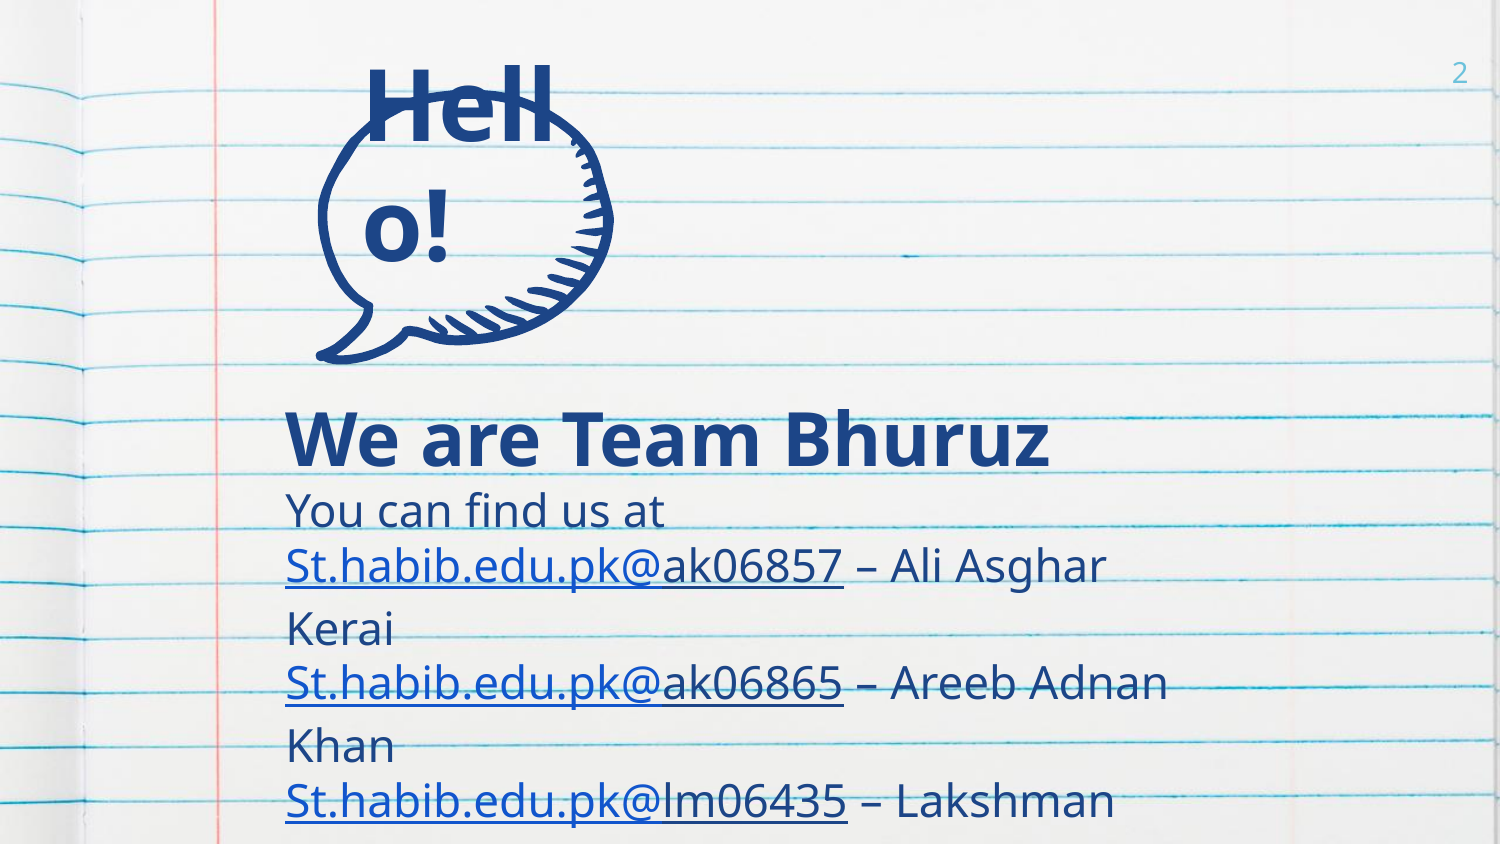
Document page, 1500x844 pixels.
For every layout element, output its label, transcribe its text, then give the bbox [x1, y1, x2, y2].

picture [0, 0, 1500, 844]
title Hello! [361, 168, 594, 282]
subtitle We are Team Bhuruz You can find us at St.habib.edu.pk@ak06857 – Ali Asghar Kerai St.habib.edu.pk@ak06865 – Areeb Adnan Khan St.habib.edu.pk@lm06435 – Lakshman Maheshwari St.habib.edu.pk@mm06886 – Muhammad Jazzel Mehmood [285, 391, 1211, 628]
slide_number 2 [1378, 41, 1469, 107]
text_box [315, 89, 614, 365]
